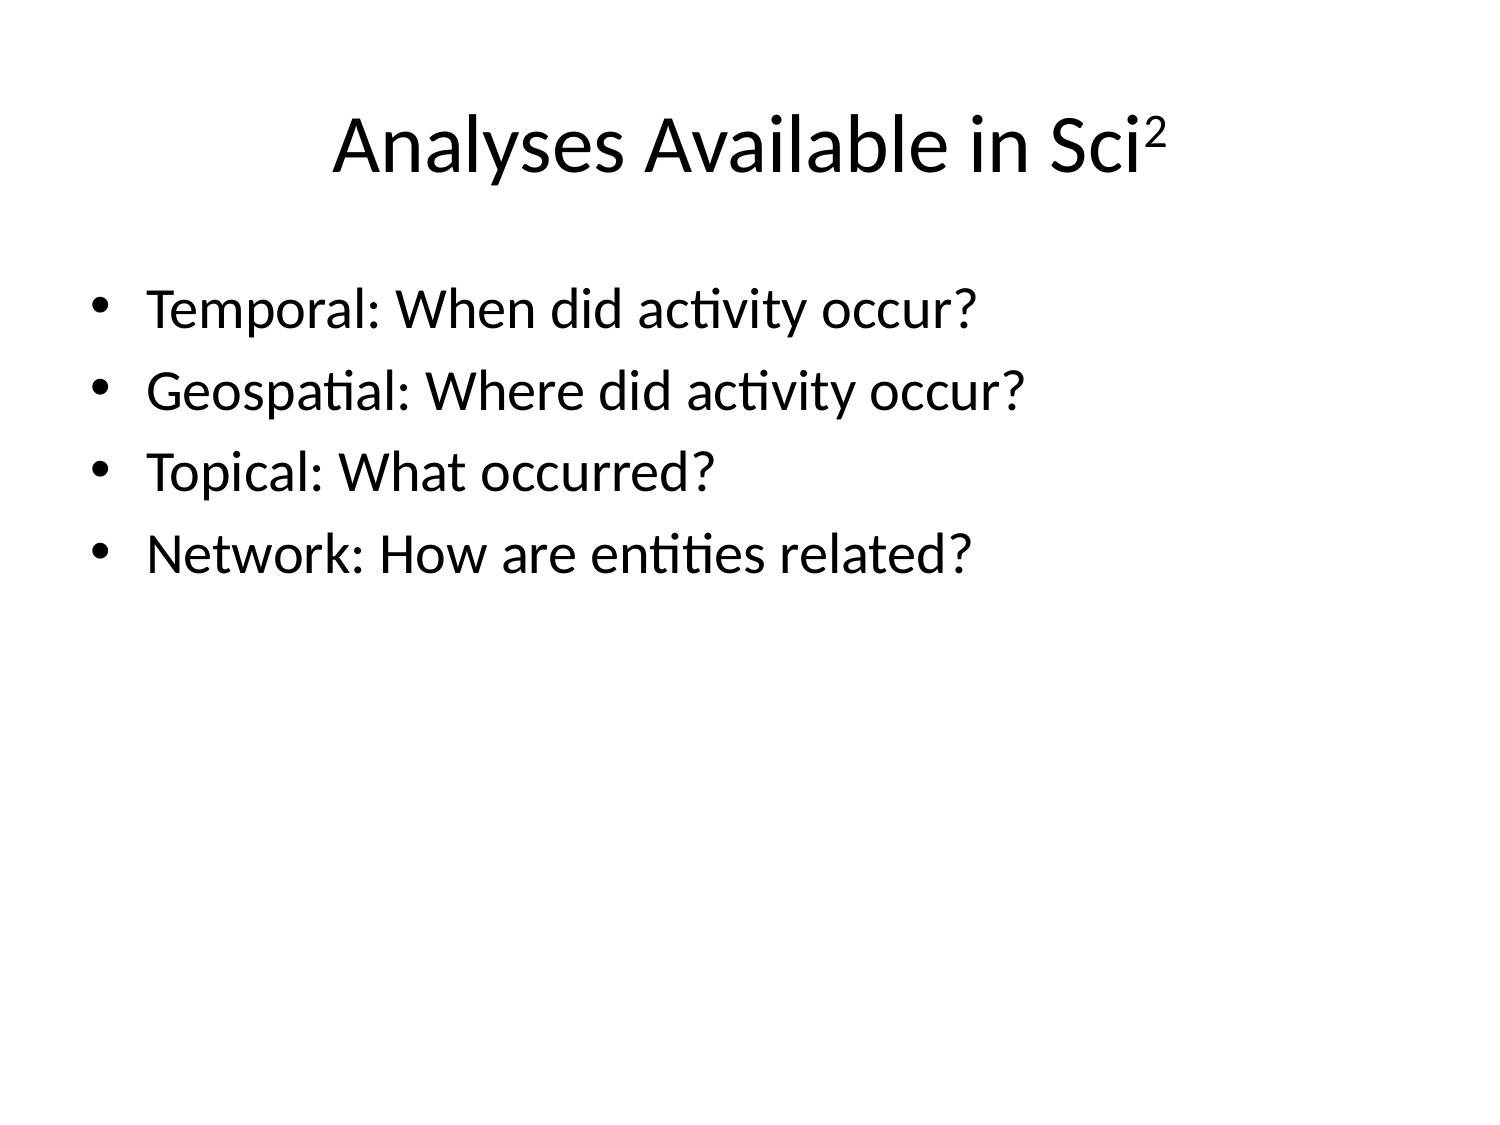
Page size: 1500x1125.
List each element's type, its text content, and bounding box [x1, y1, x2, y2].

title Analyses Available in Sci2 [75, 45, 1425, 233]
list Temporal: When did activity occur? Geospatial: Where did activity occur? Topical: What occurred? Network: How are entities related? [75, 262, 1425, 1005]
